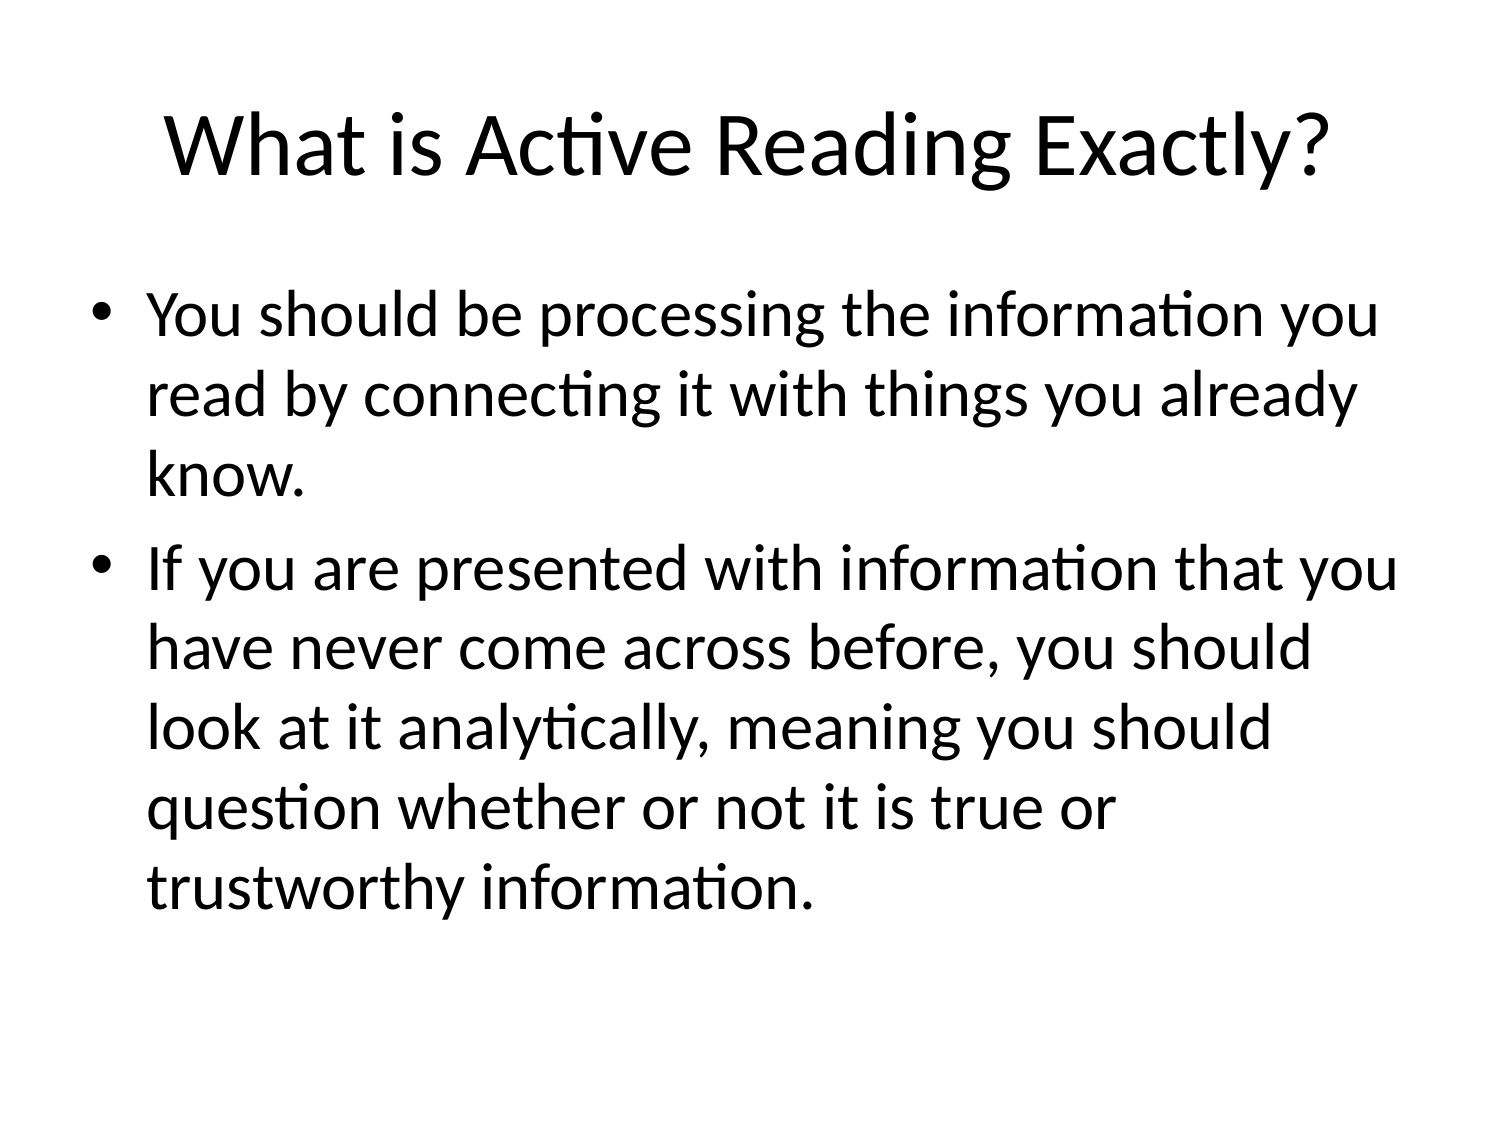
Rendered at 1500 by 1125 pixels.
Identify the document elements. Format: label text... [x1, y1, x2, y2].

list You should be processing the information you read by connecting it with things you already know. If you are presented with information that you have never come across before, you should look at it analytically, meaning you should question whether or not it is true or trustworthy information. [75, 262, 1425, 1005]
title What is Active Reading Exactly? [75, 45, 1425, 233]
